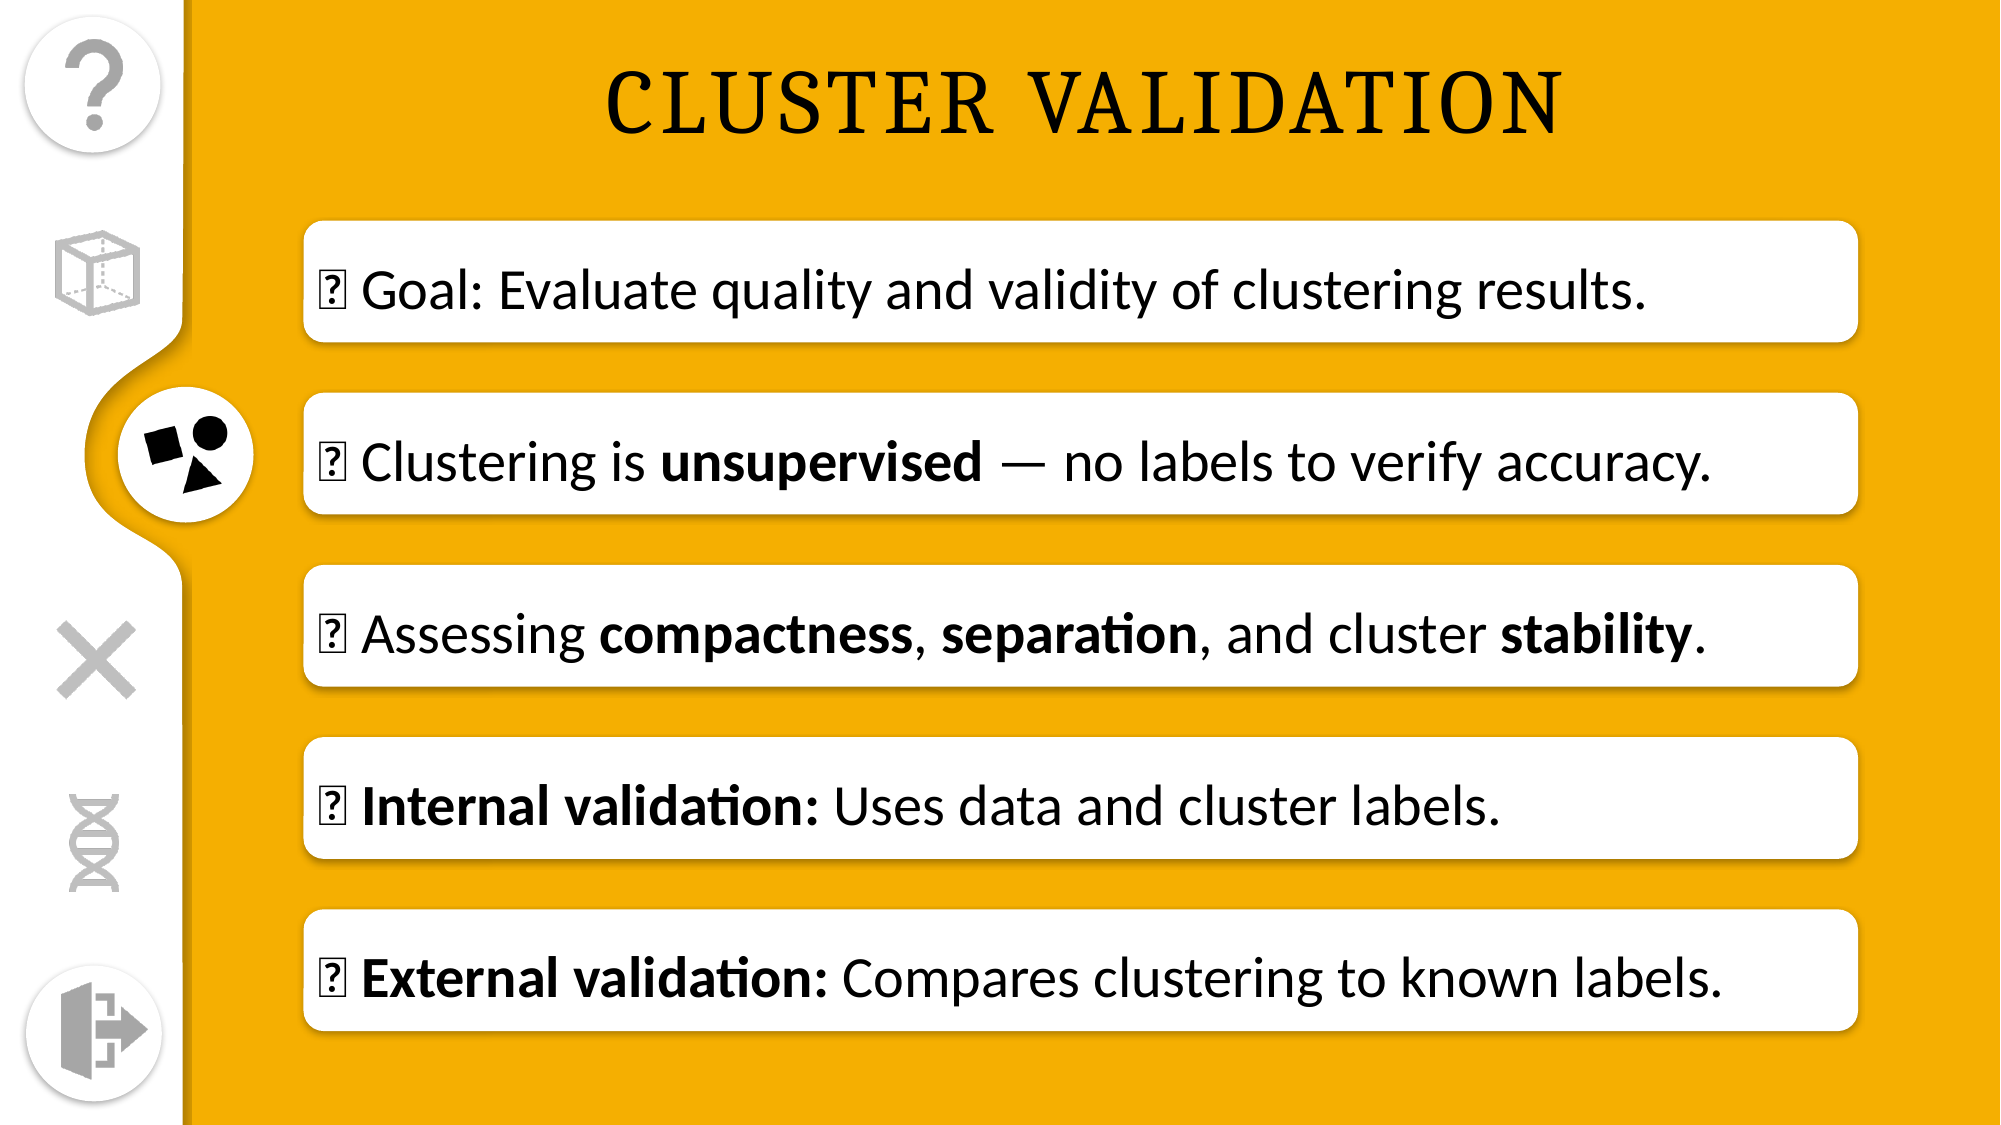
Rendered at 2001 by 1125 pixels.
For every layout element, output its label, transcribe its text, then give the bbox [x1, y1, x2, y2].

text_box [302, 908, 1859, 1032]
picture [42, 605, 150, 713]
text_box 🔹 Goal: Evaluate quality and validity of clustering results. [303, 243, 1805, 329]
text_box [302, 391, 1859, 516]
text_box Cluster validation [185, 3, 1986, 191]
picture [40, 789, 148, 897]
text_box 🔹 Assessing compactness, separation, and cluster stability. [303, 587, 1805, 673]
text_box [25, 965, 163, 1102]
text_box [0, 0, 185, 1125]
text_box 🔹 External validation: Compares clustering to known labels. [303, 932, 1805, 1017]
text_box [302, 219, 1859, 344]
text_box 🔹 Internal validation: Uses data and cluster labels. [303, 759, 1805, 845]
text_box [302, 736, 1859, 860]
picture [43, 219, 151, 327]
text_box 🔹 Clustering is unsupervised — no labels to verify accuracy. [303, 415, 1805, 501]
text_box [117, 386, 254, 523]
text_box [24, 16, 161, 153]
text_box [302, 564, 1859, 688]
